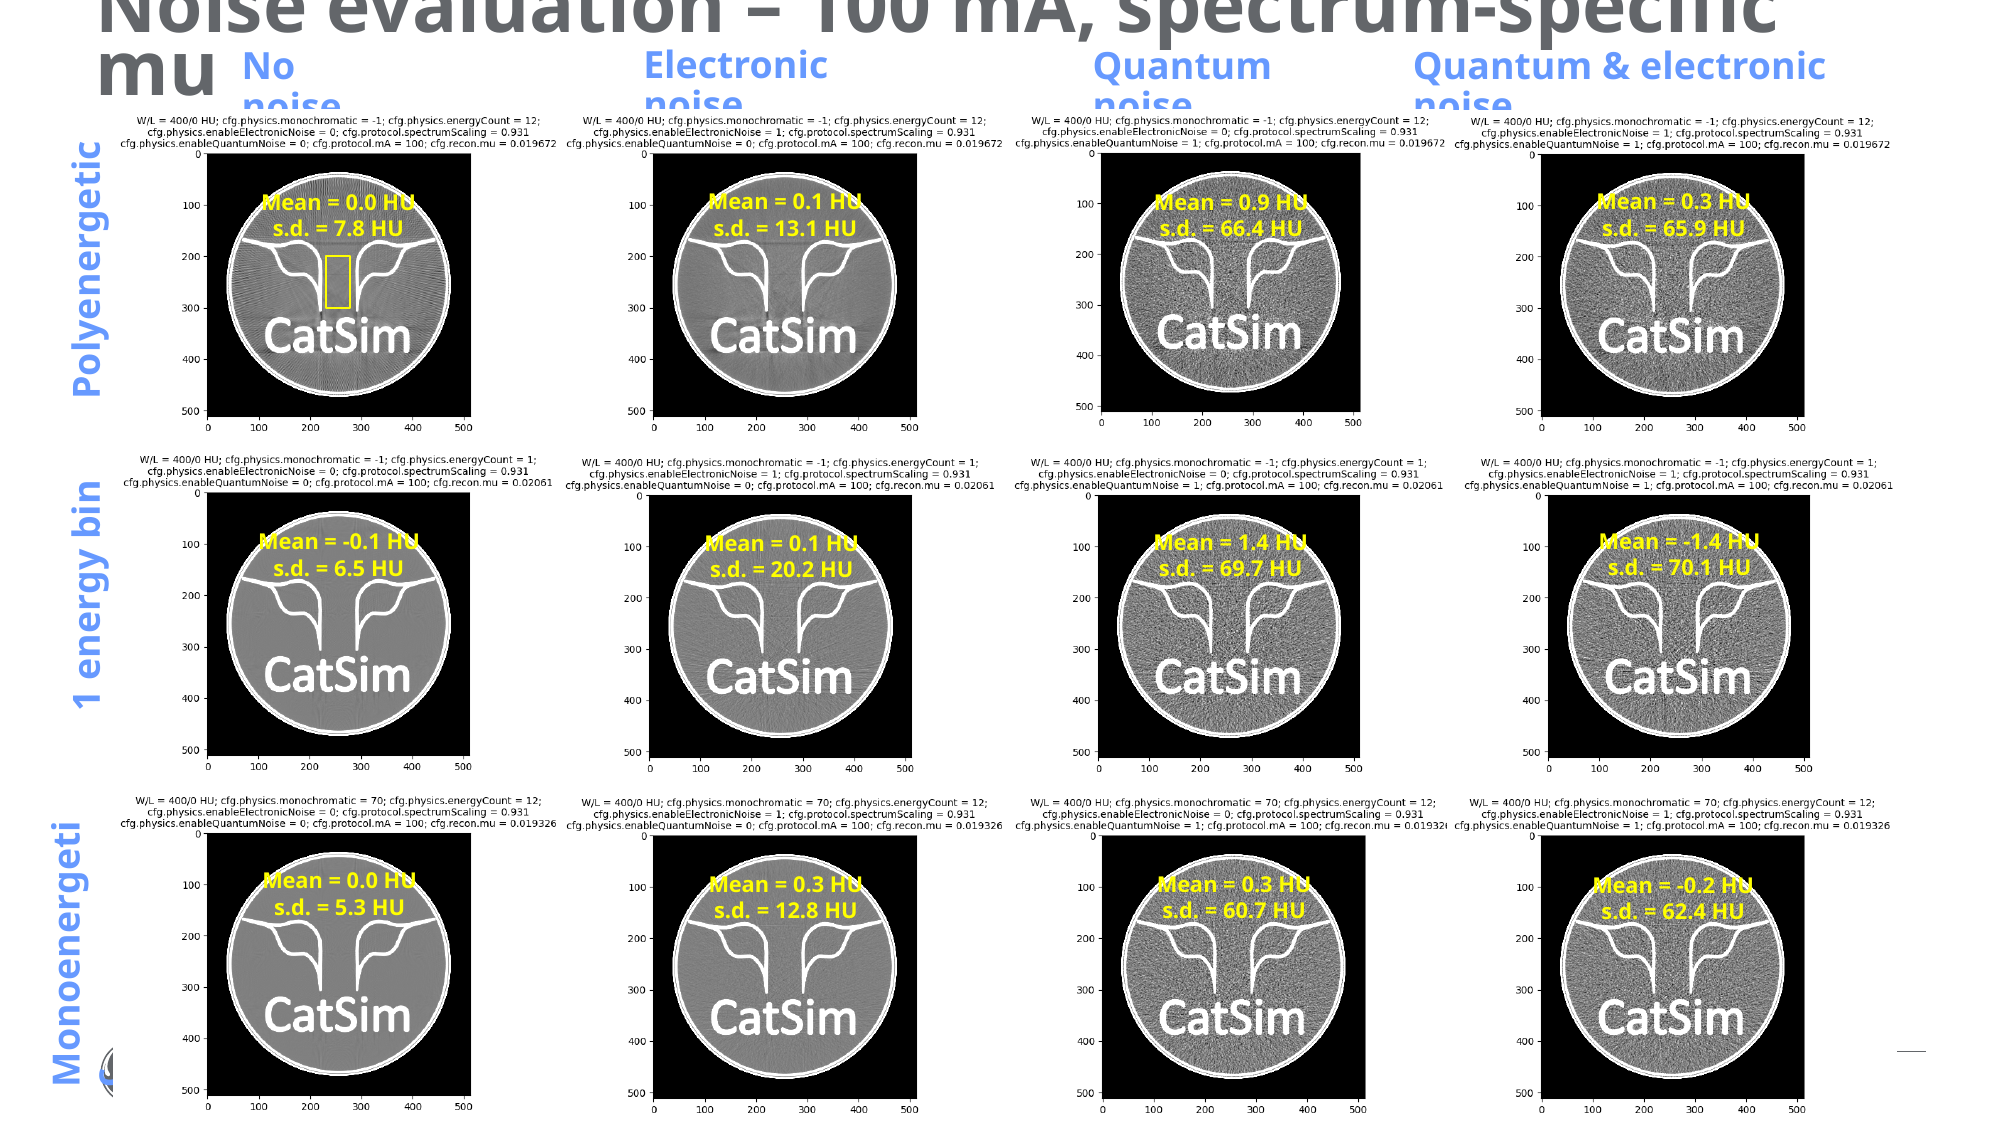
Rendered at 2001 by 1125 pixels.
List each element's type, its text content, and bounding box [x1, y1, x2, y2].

picture [116, 448, 1002, 782]
text_box 1 energy bin [53, 443, 122, 712]
picture [113, 789, 1897, 1122]
text_box No noise [241, 53, 399, 109]
picture [113, 109, 1897, 440]
text_box Quantum noise [1092, 53, 1368, 109]
picture [1007, 451, 1451, 781]
text_box Polyenergetic [53, 131, 113, 400]
text_box Monoenergetic [53, 819, 113, 1088]
picture [1457, 451, 1900, 781]
text_box Electronic noise [643, 52, 919, 109]
title Noise evaluation – 100 mA, spectrum-specific mu [95, 11, 1819, 80]
text_box Quantum & electronic noise [1412, 53, 1905, 122]
